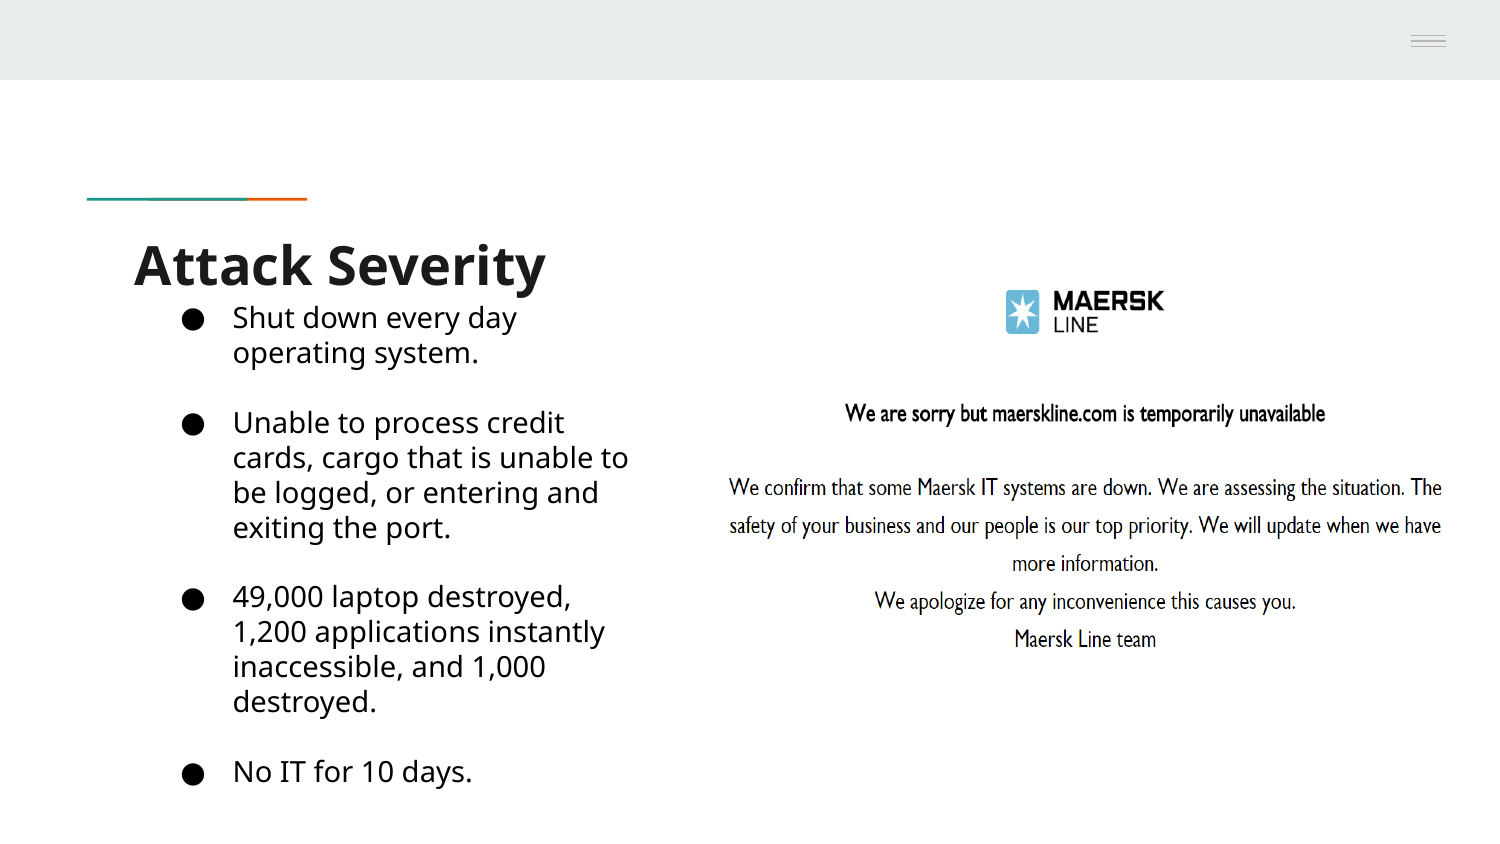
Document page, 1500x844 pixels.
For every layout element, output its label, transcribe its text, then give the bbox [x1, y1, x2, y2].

title Attack Severity [119, 216, 717, 310]
picture [716, 234, 1451, 753]
text_box Shut down every day operating system. Unable to process credit cards, cargo that is unable to be logged, or entering and exiting the port. 49,000 laptop destroyed, 1,200 applications instantly inaccessible, and 1,000 destroyed. No IT for 10 days. [142, 284, 647, 817]
